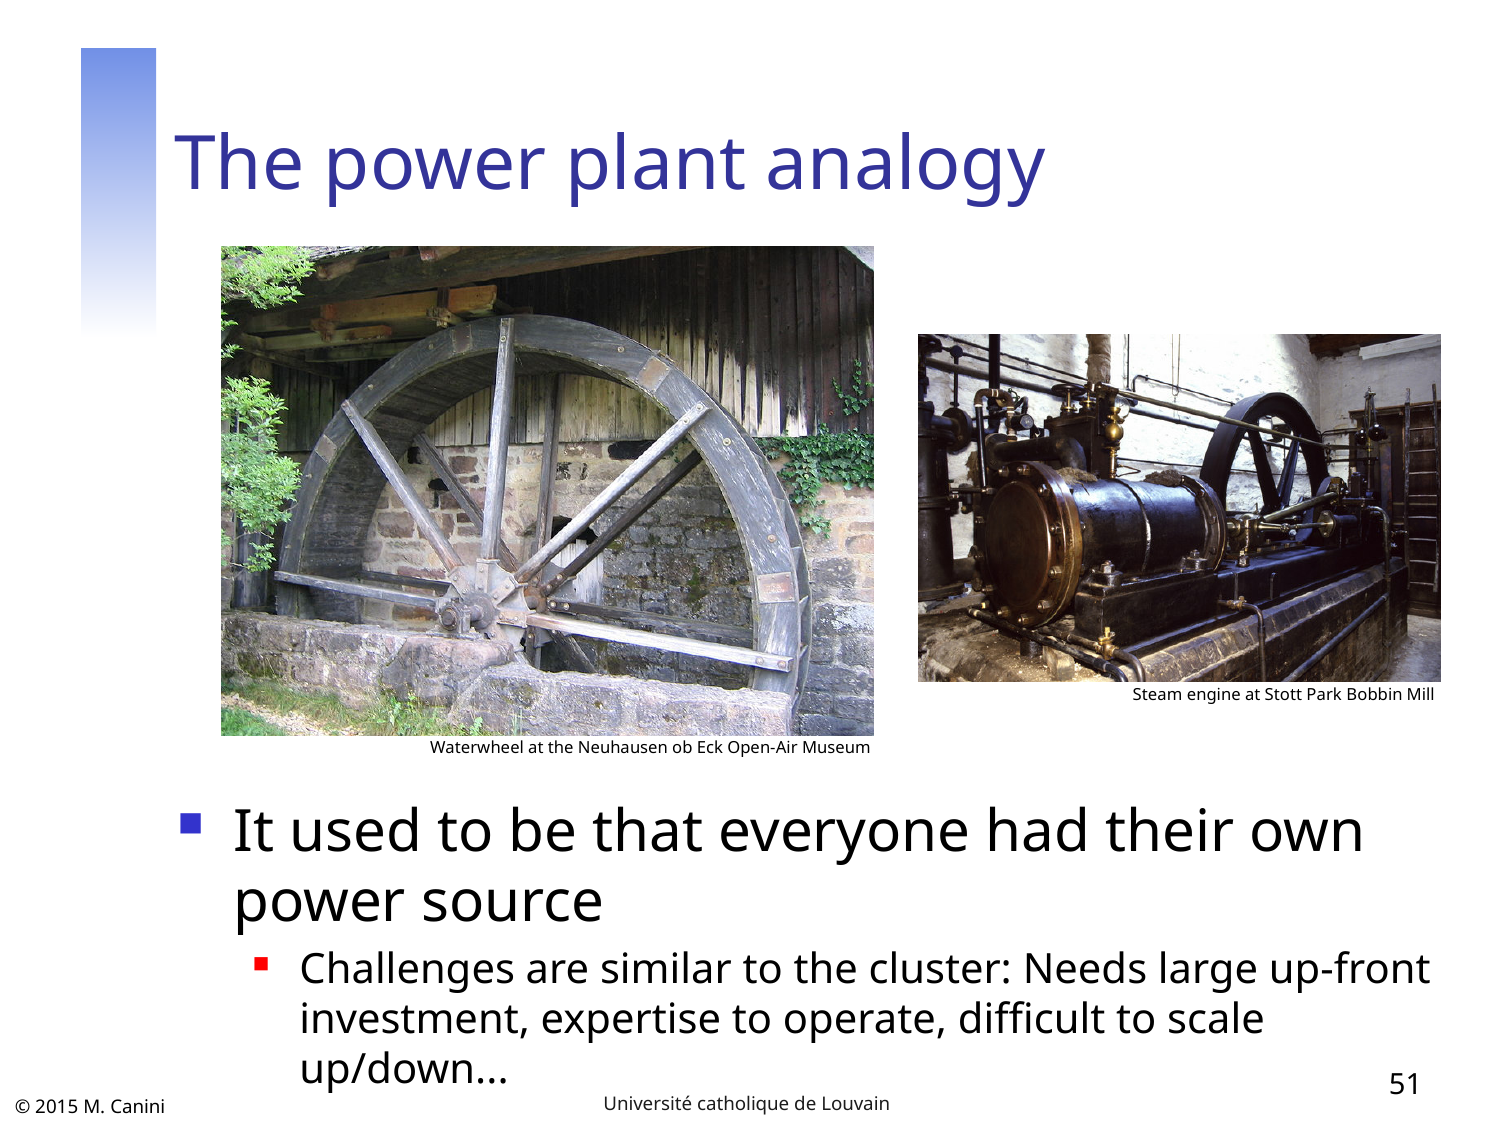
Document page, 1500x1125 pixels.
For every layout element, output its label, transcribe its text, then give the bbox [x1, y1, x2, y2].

text_box Steam engine at Stott Park Bobbin Mill [1117, 676, 1450, 712]
slide_number 51 [1124, 1037, 1438, 1113]
list It used to be that everyone had their own power source Challenges are similar to the cluster: Needs large up-front investment, expertise to operate, difficult to scale up/down... [162, 785, 1451, 1071]
title The power plant analogy [158, 49, 1438, 213]
picture [917, 333, 1442, 682]
footer Université catholique de Louvain [512, 1083, 987, 1125]
text_box Waterwheel at the Neuhausen ob Eck Open-Air Museum [415, 729, 887, 765]
picture [221, 246, 874, 737]
